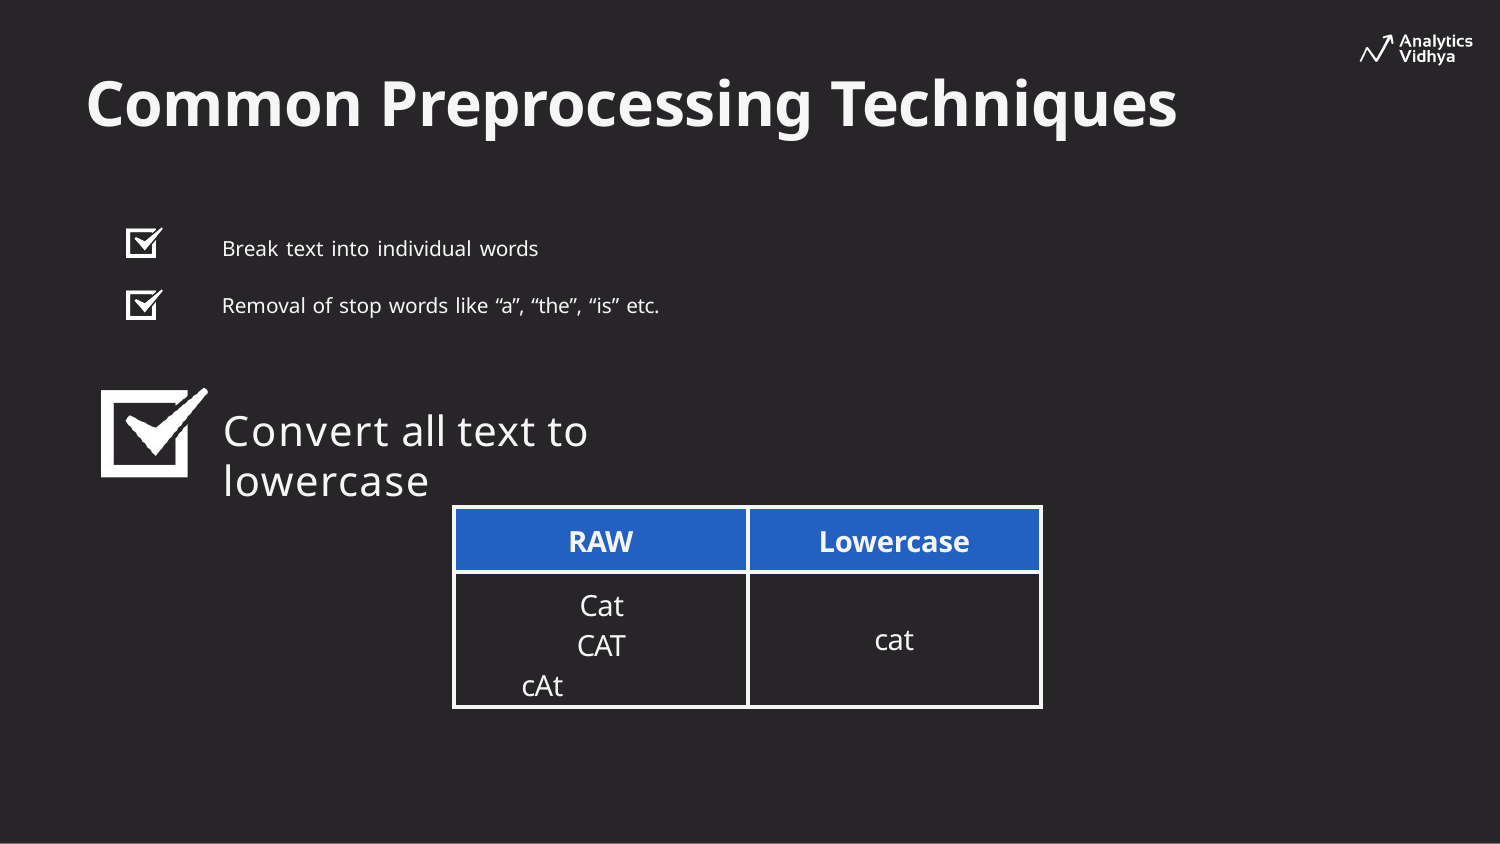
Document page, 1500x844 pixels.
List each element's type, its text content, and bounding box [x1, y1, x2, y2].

text_box Break text into individual words Removal of stop words like “a”, “the”, “is” etc. [219, 208, 663, 318]
text_box Convert all text to lowercase [220, 402, 788, 505]
picture [126, 286, 163, 323]
table_header RAW [456, 509, 746, 570]
table_header Lowercase [750, 509, 1039, 570]
title Common Preprocessing Techniques [83, 61, 1192, 205]
table_cell Cat CAT cAt [456, 574, 746, 705]
picture [1355, 32, 1477, 68]
picture [100, 378, 209, 487]
picture [126, 224, 163, 261]
table_cell cat [750, 574, 1039, 705]
